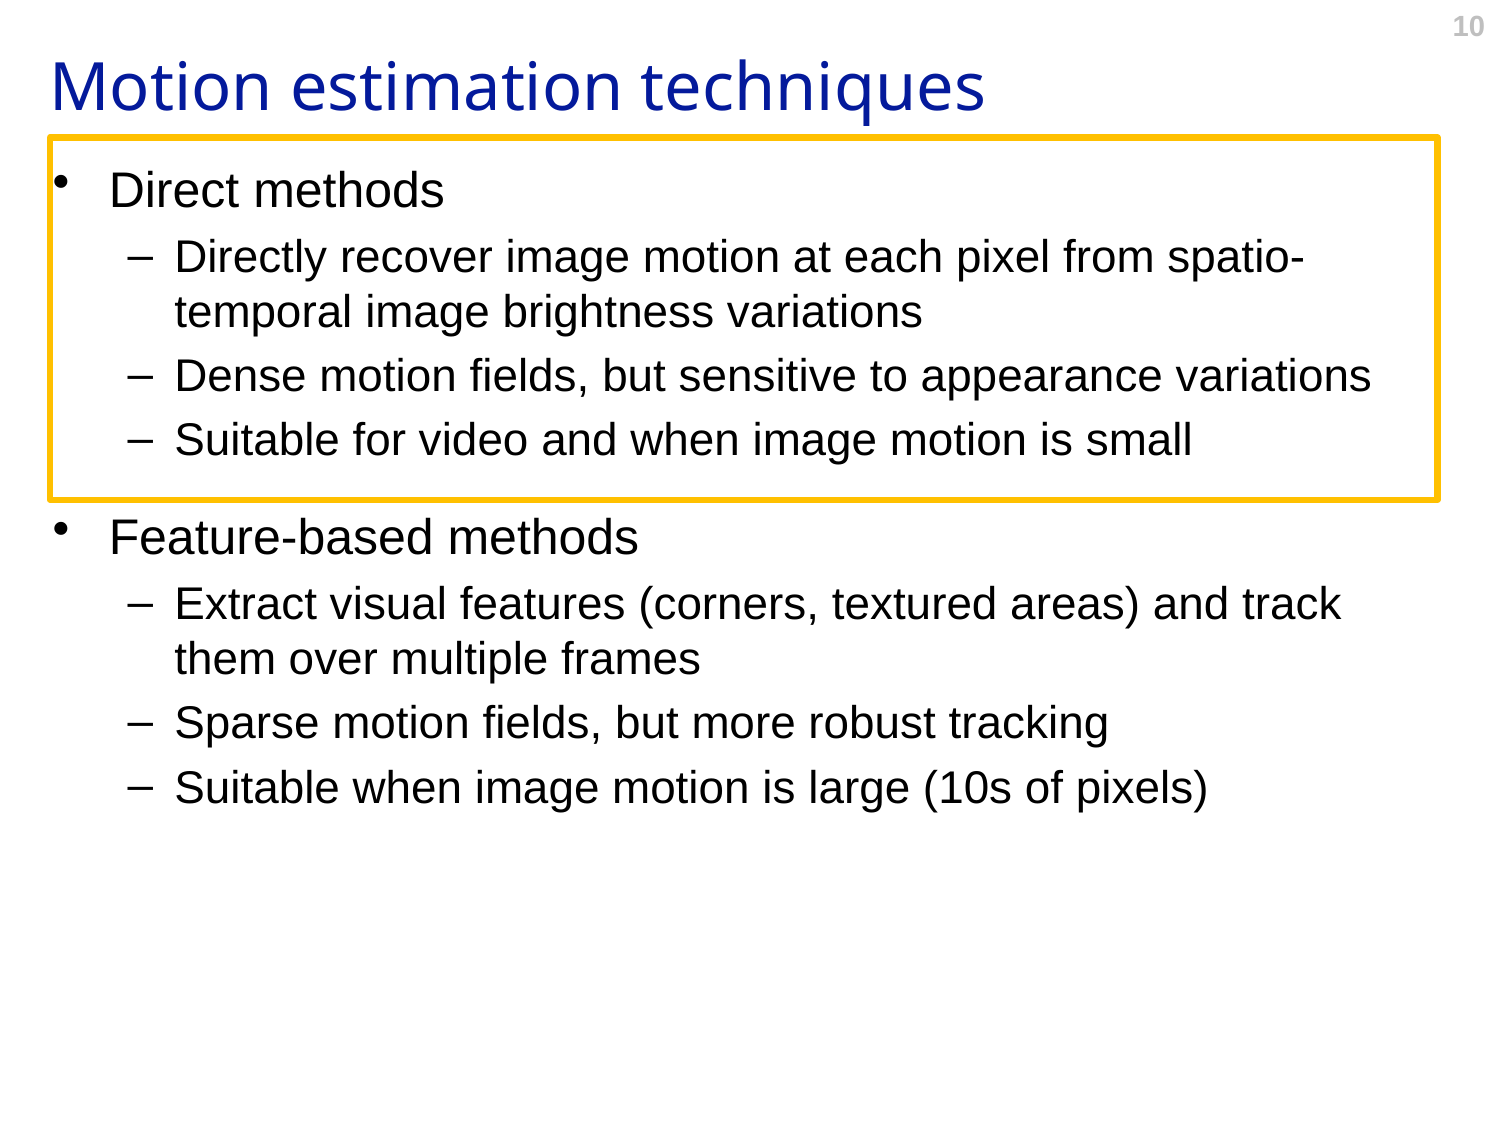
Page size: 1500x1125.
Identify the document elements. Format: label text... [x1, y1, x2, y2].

text_box [50, 137, 1438, 500]
title Motion estimation techniques [34, 27, 1466, 141]
list Direct methods Directly recover image motion at each pixel from spatio-temporal image brightness variations Dense motion fields, but sensitive to appearance variations Suitable for video and when image motion is small Feature-based methods Extract visual features (corners, textured areas) and track them over multiple frames Sparse motion fields, but more robust tracking Suitable when image motion is large (10s of pixels) [37, 149, 1425, 950]
